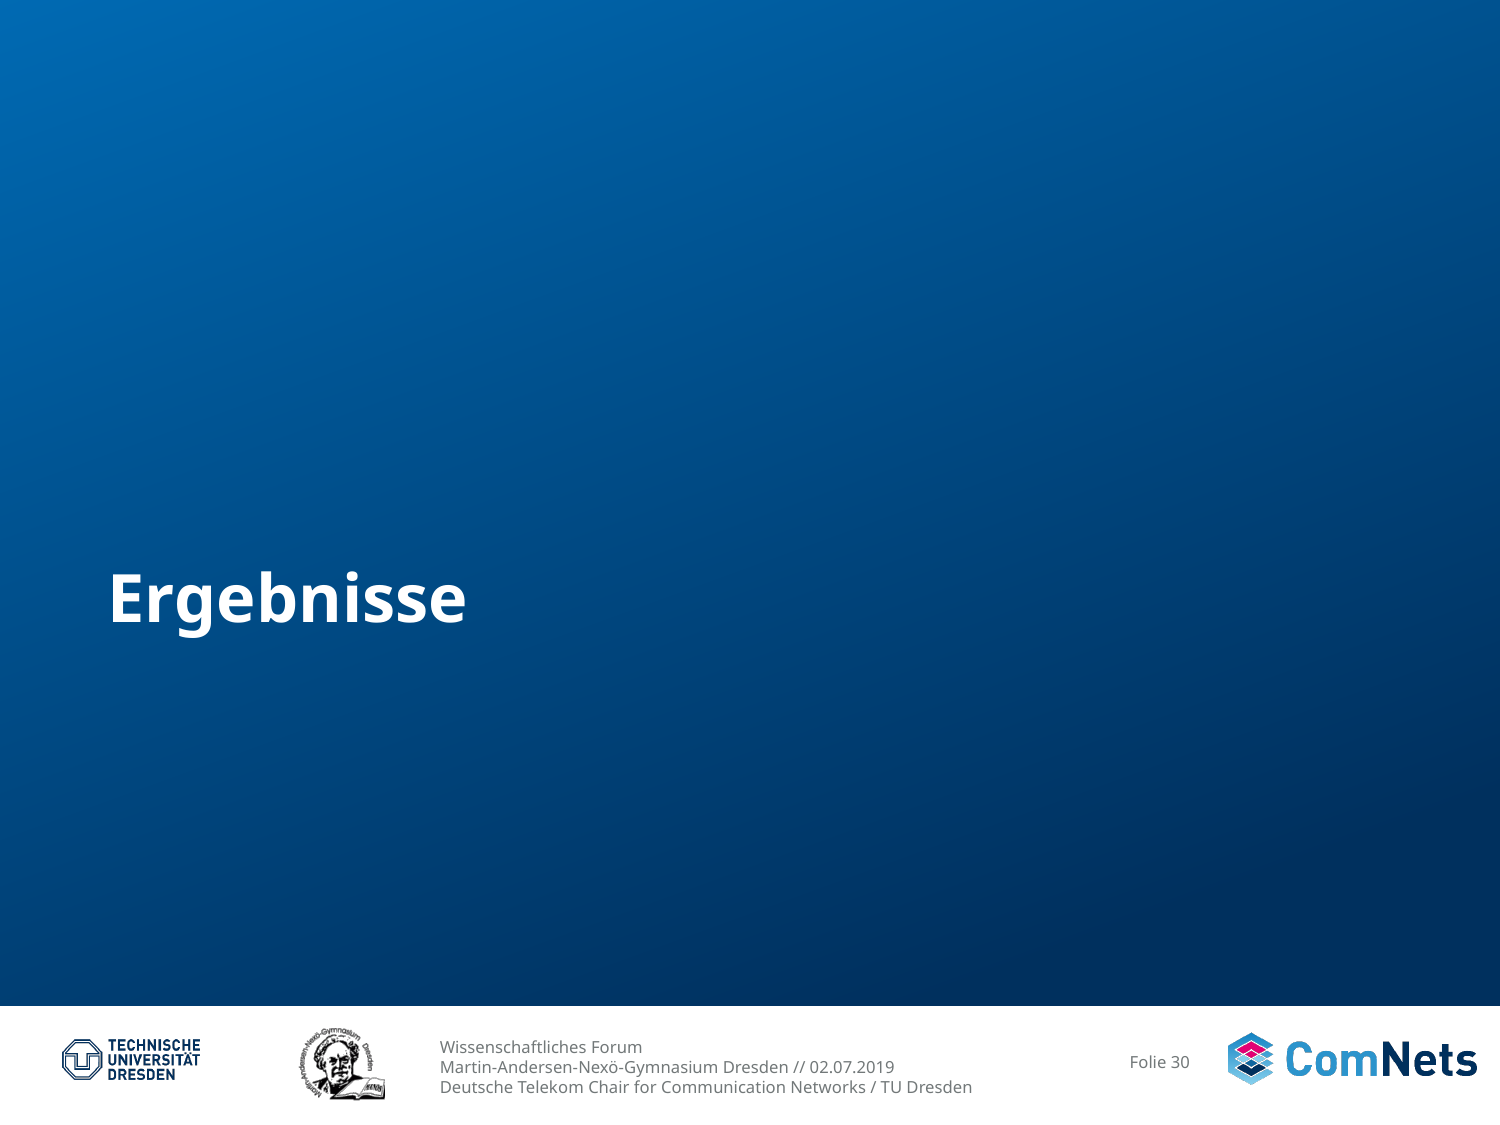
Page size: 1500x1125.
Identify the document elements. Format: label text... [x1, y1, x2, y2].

picture [1228, 1032, 1477, 1085]
picture [298, 1021, 385, 1109]
title Ergebnisse [107, 555, 1410, 753]
picture [62, 1039, 200, 1080]
